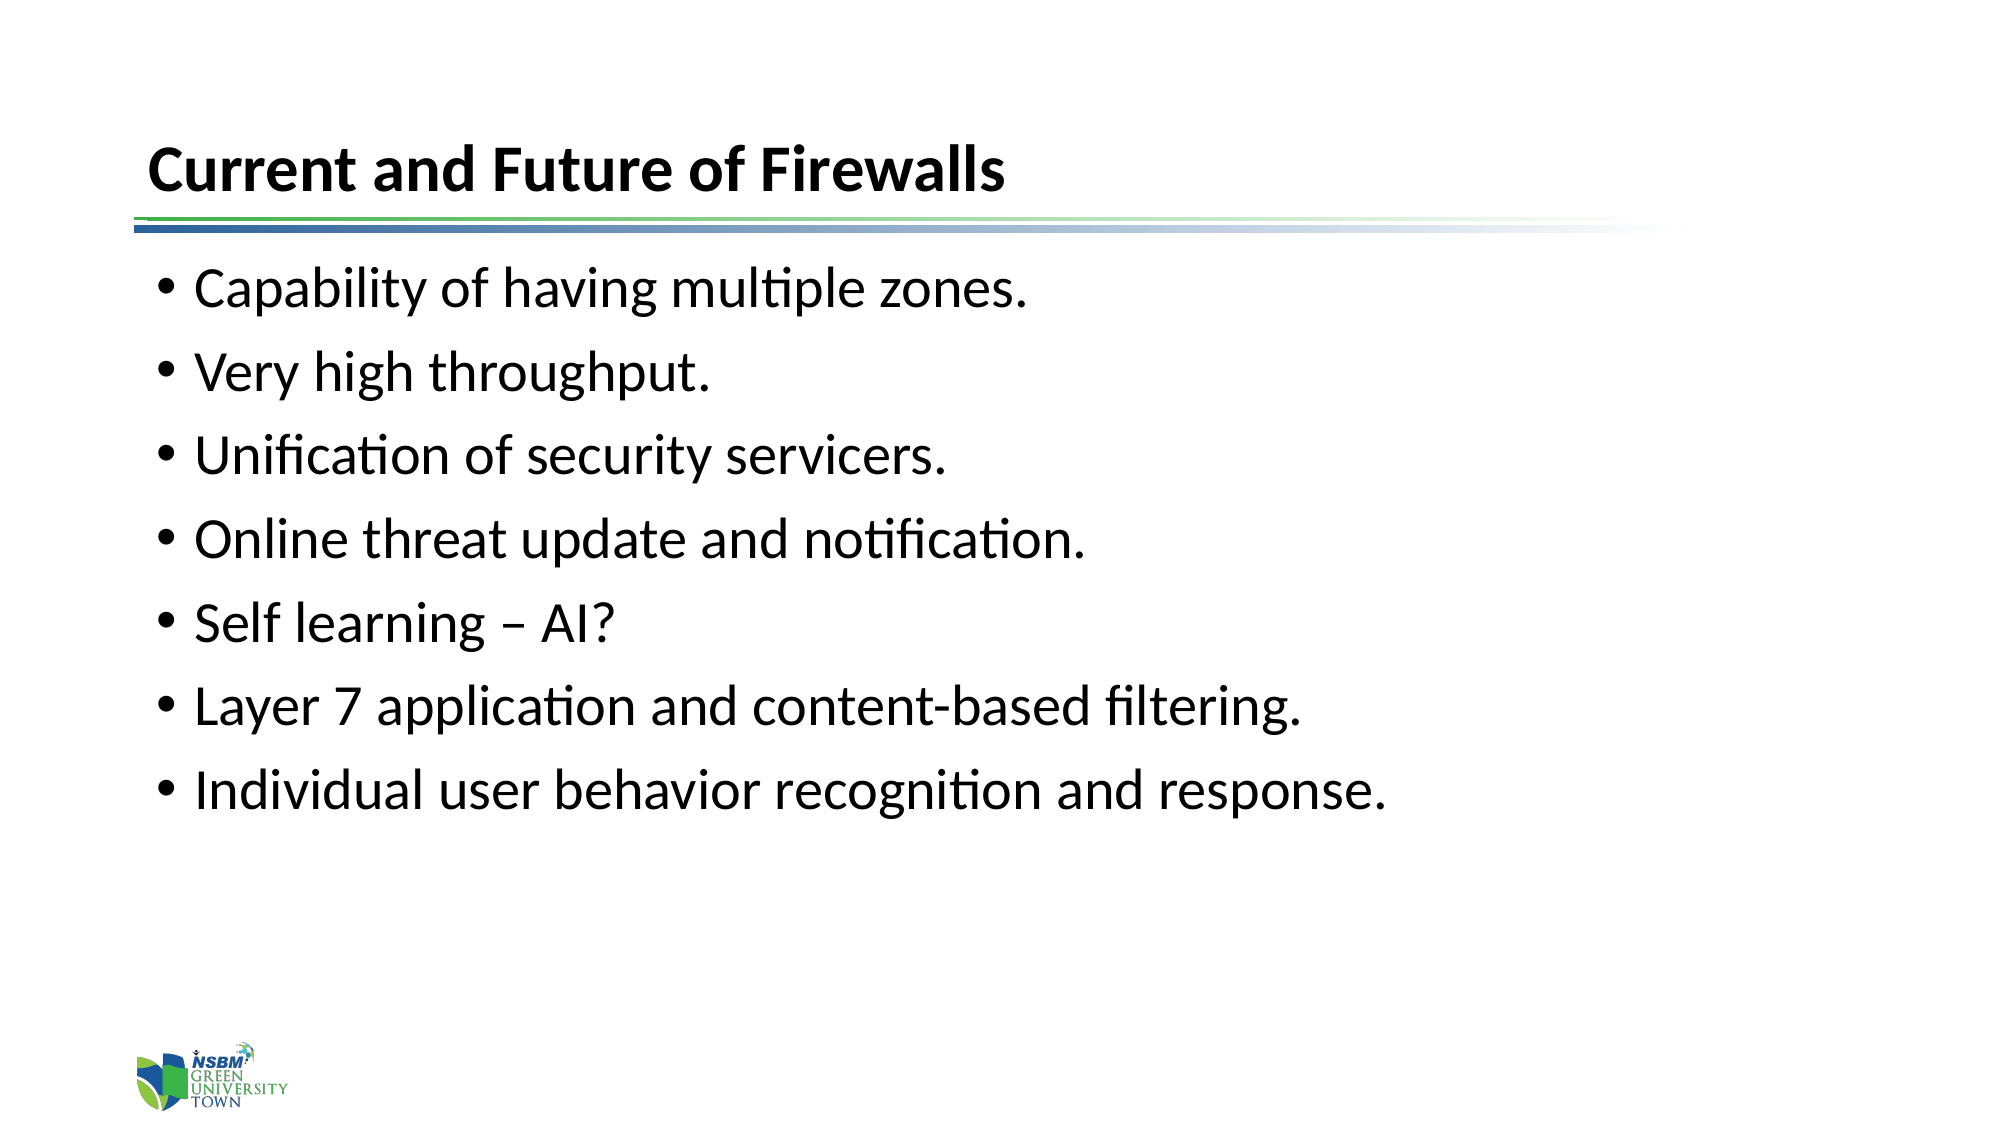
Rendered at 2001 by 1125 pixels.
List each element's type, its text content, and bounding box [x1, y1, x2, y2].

list Capability of having multiple zones. Very high throughput. Unification of security servicers. Online threat update and notification. Self learning – AI? Layer 7 application and content-based filtering. Individual user behavior recognition and response. [141, 249, 1797, 962]
picture [137, 1042, 288, 1111]
title Current and Future of Firewalls [133, 85, 1859, 256]
